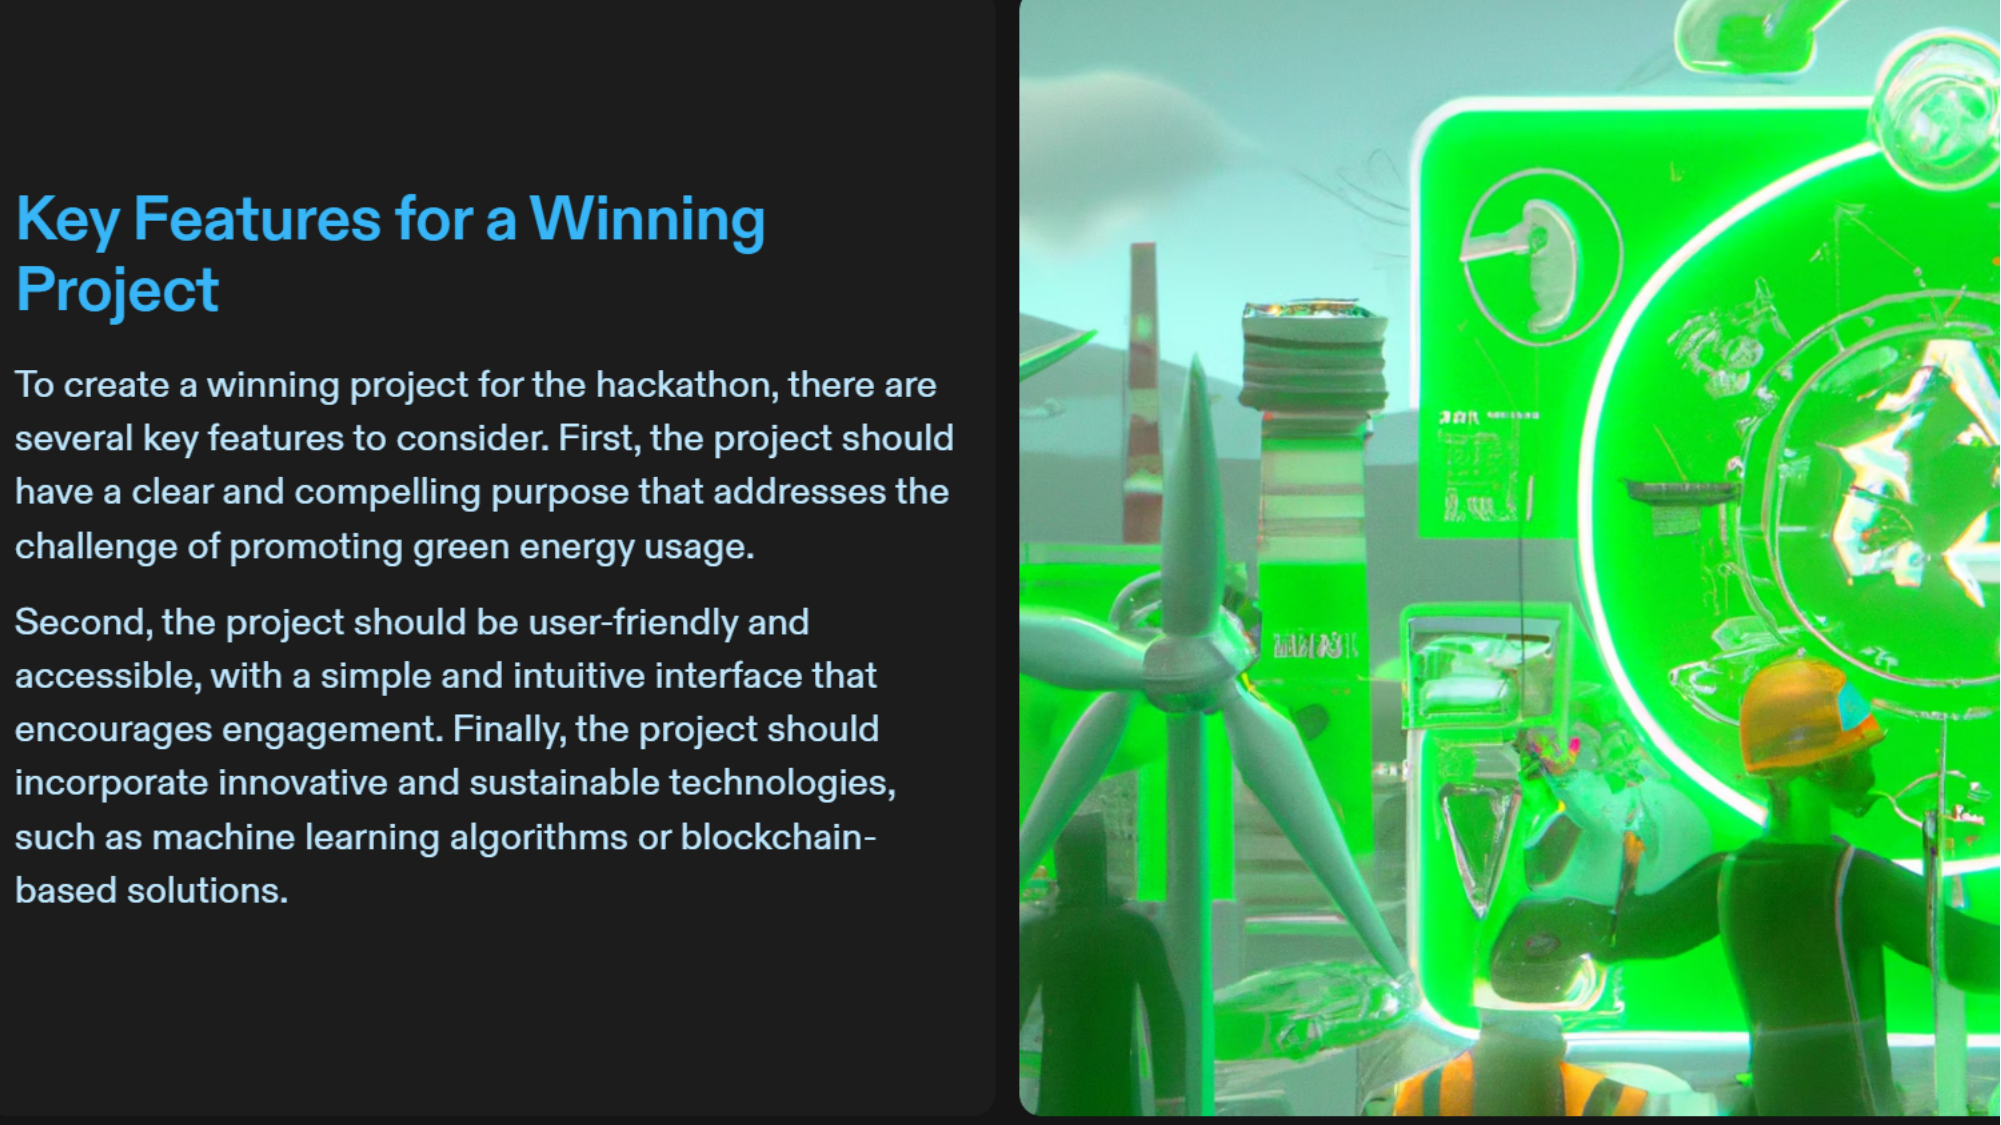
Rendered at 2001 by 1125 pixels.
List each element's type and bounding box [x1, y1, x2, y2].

list [0, 0, 2000, 1125]
